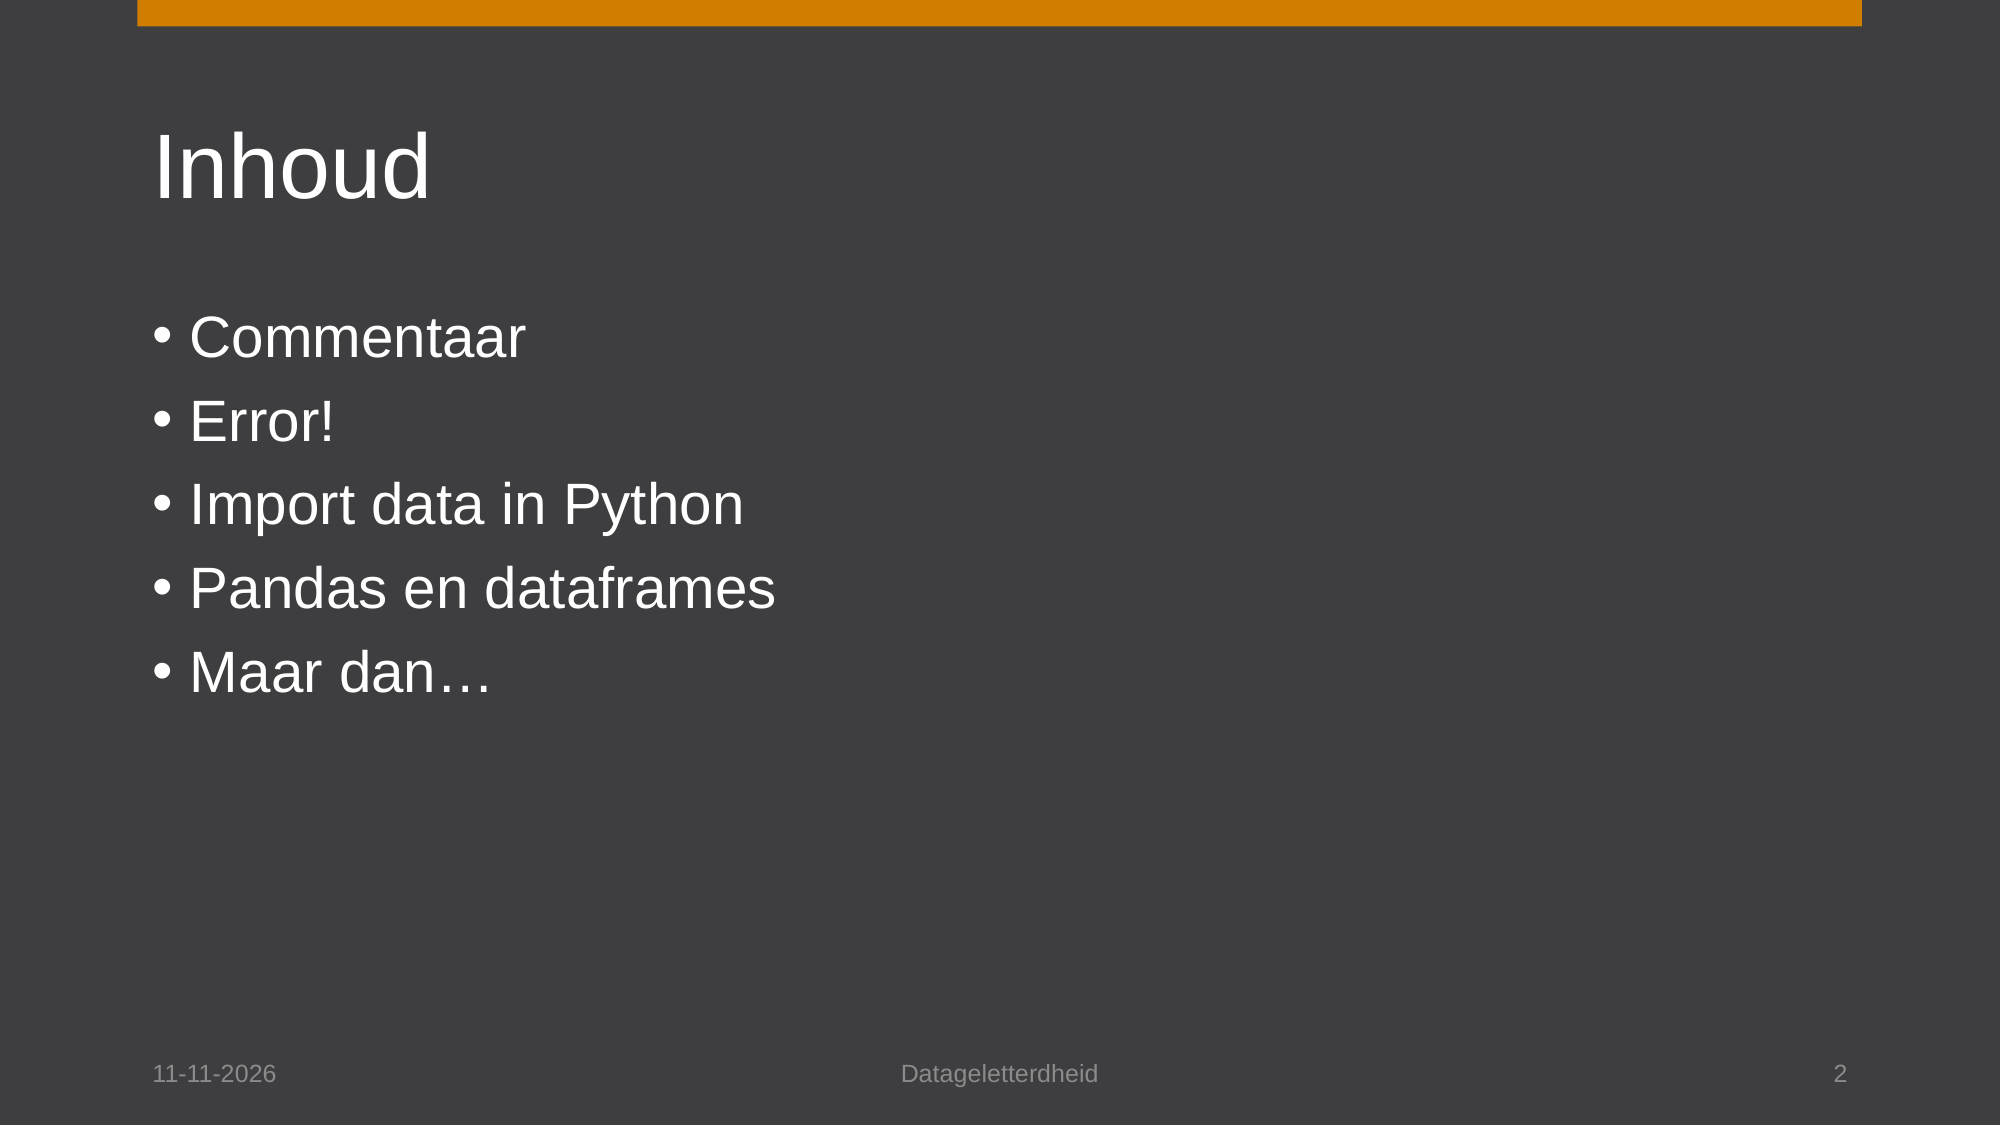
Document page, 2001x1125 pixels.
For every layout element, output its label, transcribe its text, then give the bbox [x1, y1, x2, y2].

list Commentaar Error! Import data in Python Pandas en dataframes Maar dan… [137, 299, 1863, 981]
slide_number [137, 1042, 588, 1103]
footer Datageletterdheid [662, 1042, 1338, 1103]
slide_number 2 [1412, 1042, 1863, 1103]
title Inhoud [137, 59, 1863, 278]
